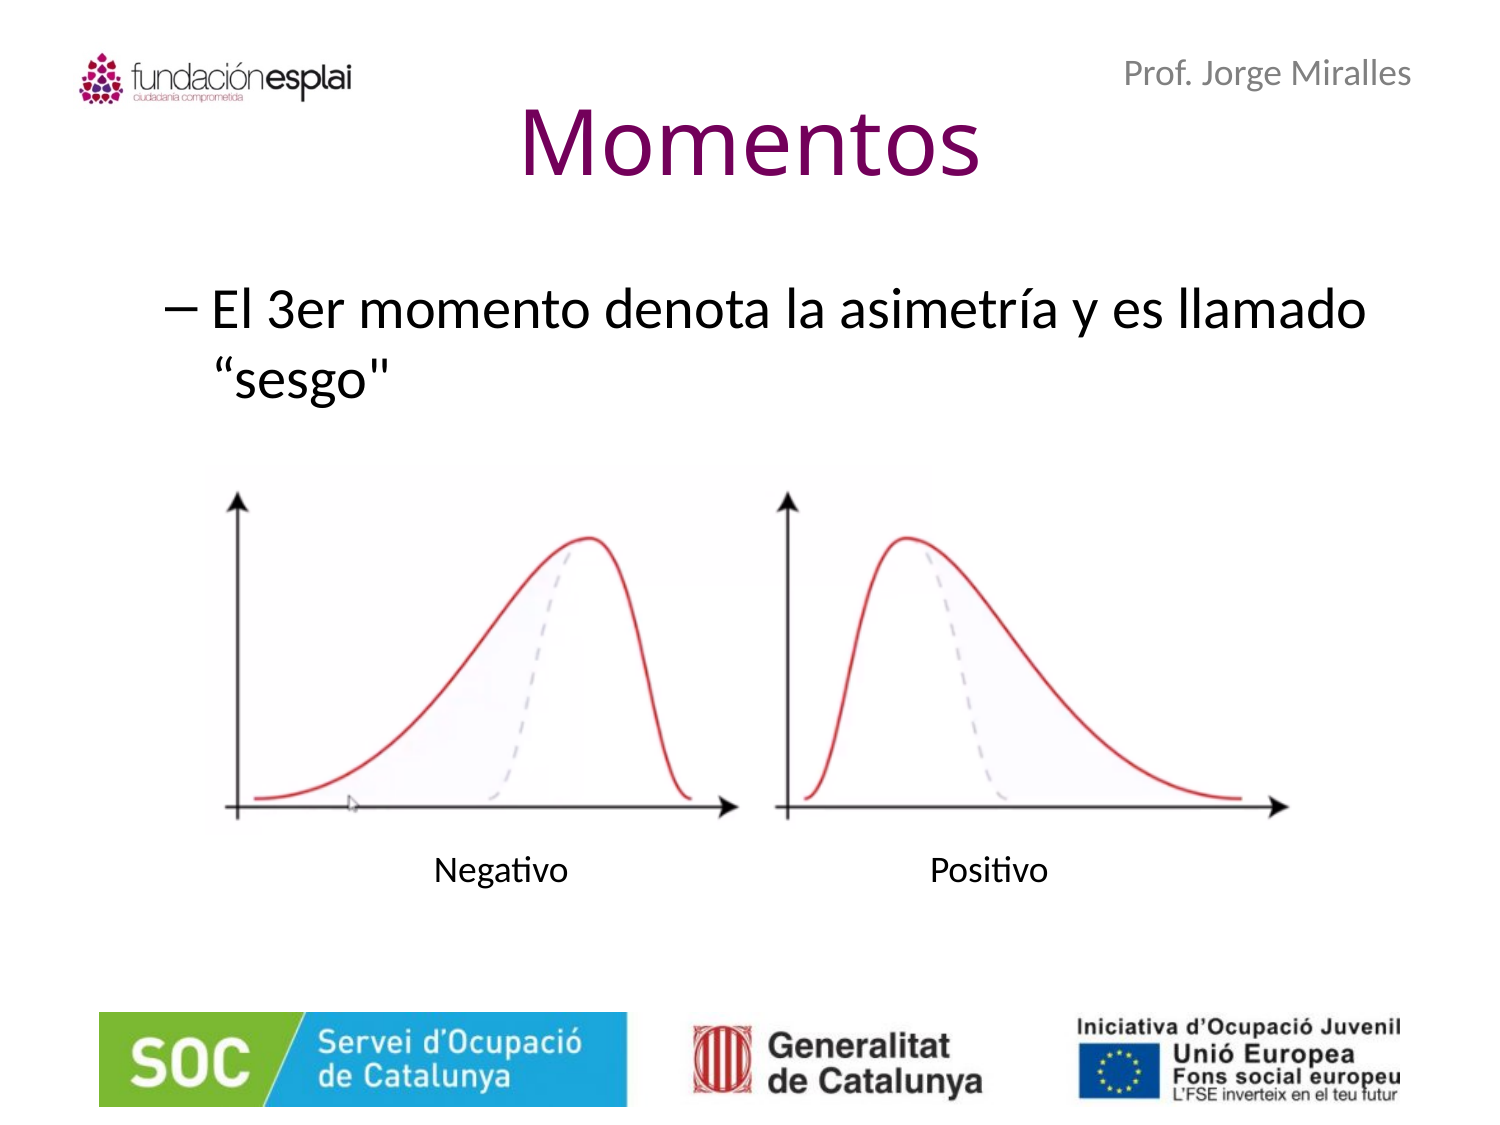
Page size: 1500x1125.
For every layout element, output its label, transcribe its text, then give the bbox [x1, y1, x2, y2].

picture [99, 1012, 1400, 1107]
list El 3er momento denota la asimetría y es llamado “sesgo" [75, 262, 1425, 1005]
text_box Negativo [419, 843, 591, 897]
picture [73, 42, 357, 114]
title Momentos [75, 45, 1425, 233]
picture [205, 465, 1330, 835]
text_box Positivo [915, 843, 1087, 897]
